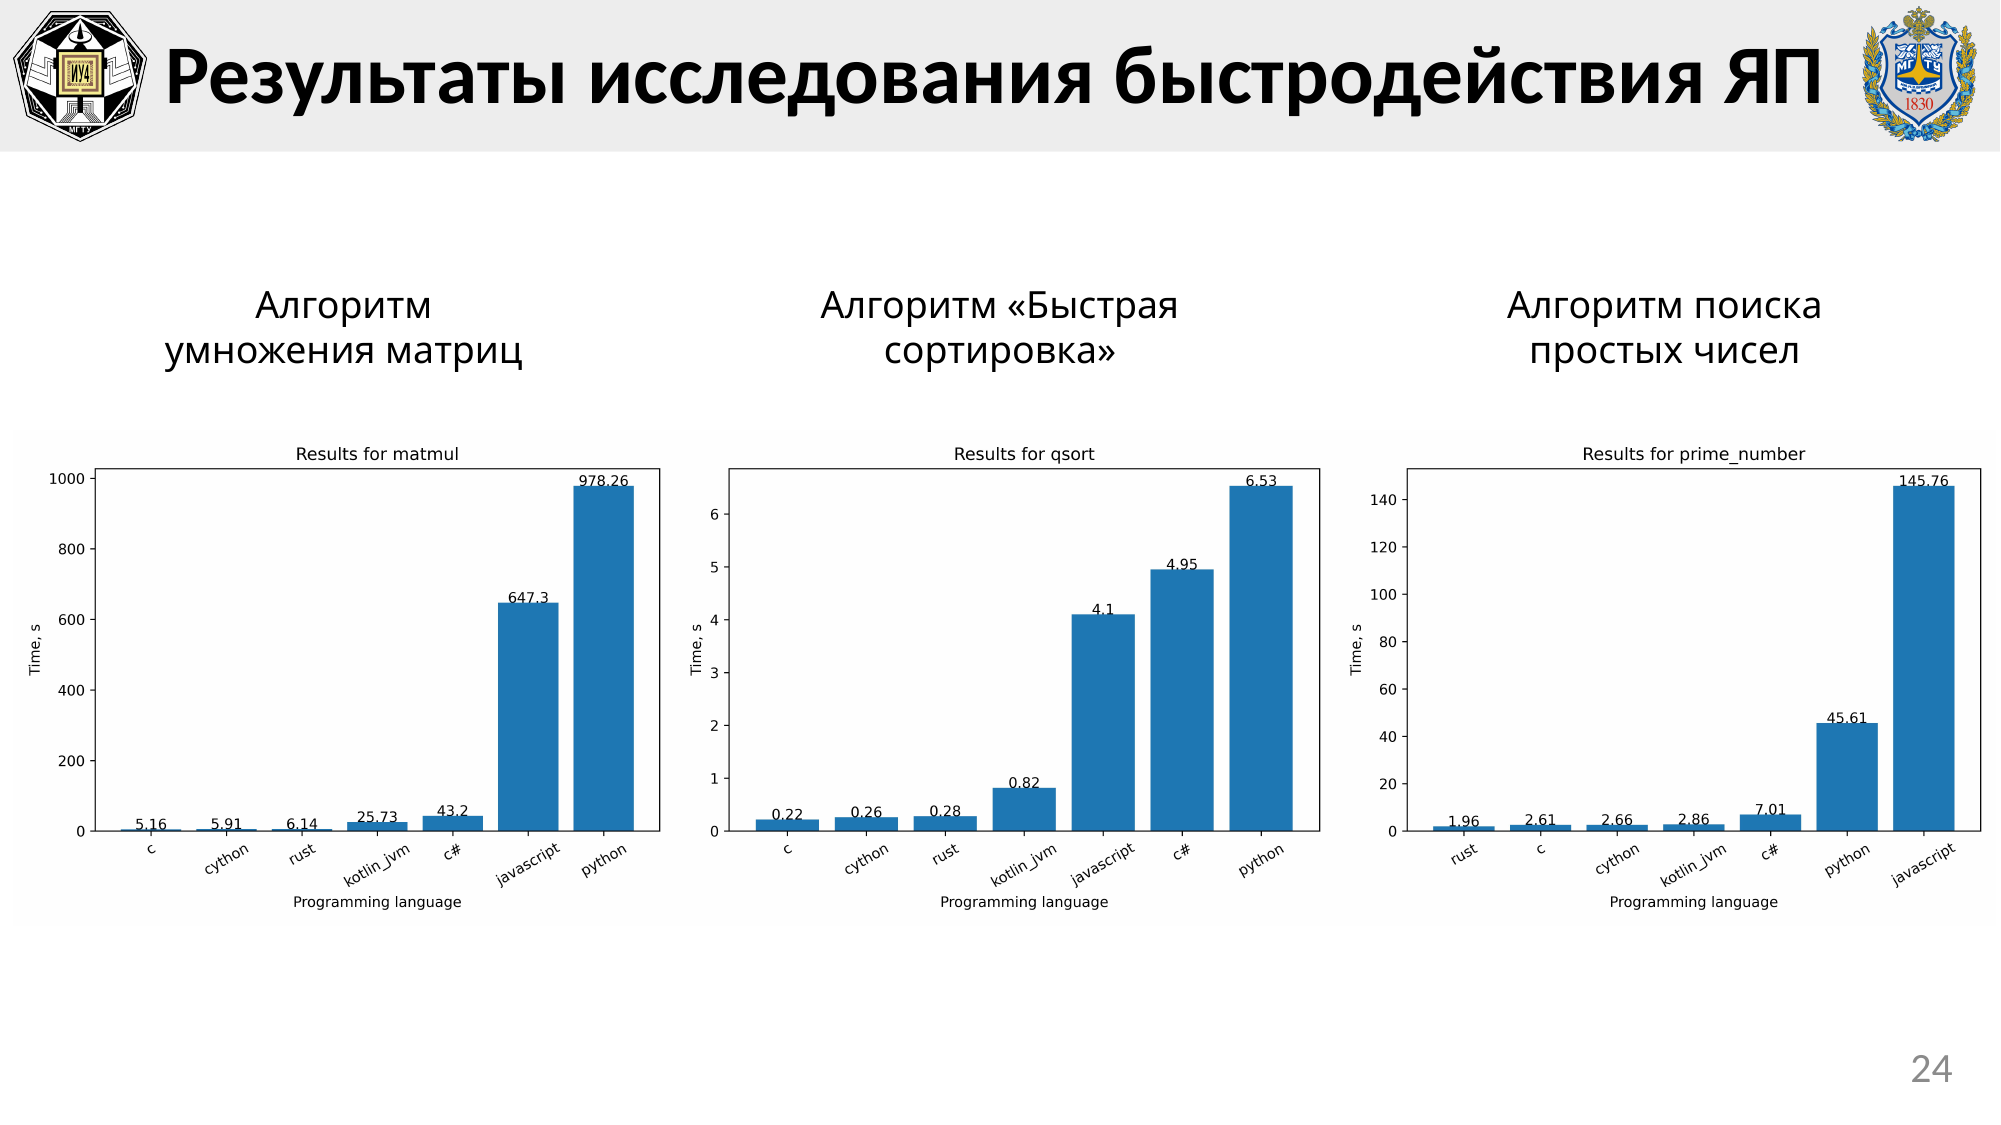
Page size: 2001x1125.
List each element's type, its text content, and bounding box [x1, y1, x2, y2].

text_box Алгоритм умножения матриц [130, 274, 558, 379]
text_box Результаты исследования быстродействия ЯП [0, 0, 2000, 152]
text_box Алгоритм поиска простых чисел [1451, 274, 1879, 379]
slide_number 24 [1517, 1036, 1968, 1097]
text_box Алгоритм «Быстрая сортировка» [786, 274, 1214, 379]
picture [1862, 5, 1977, 142]
picture [13, 430, 1996, 926]
picture [13, 11, 147, 142]
